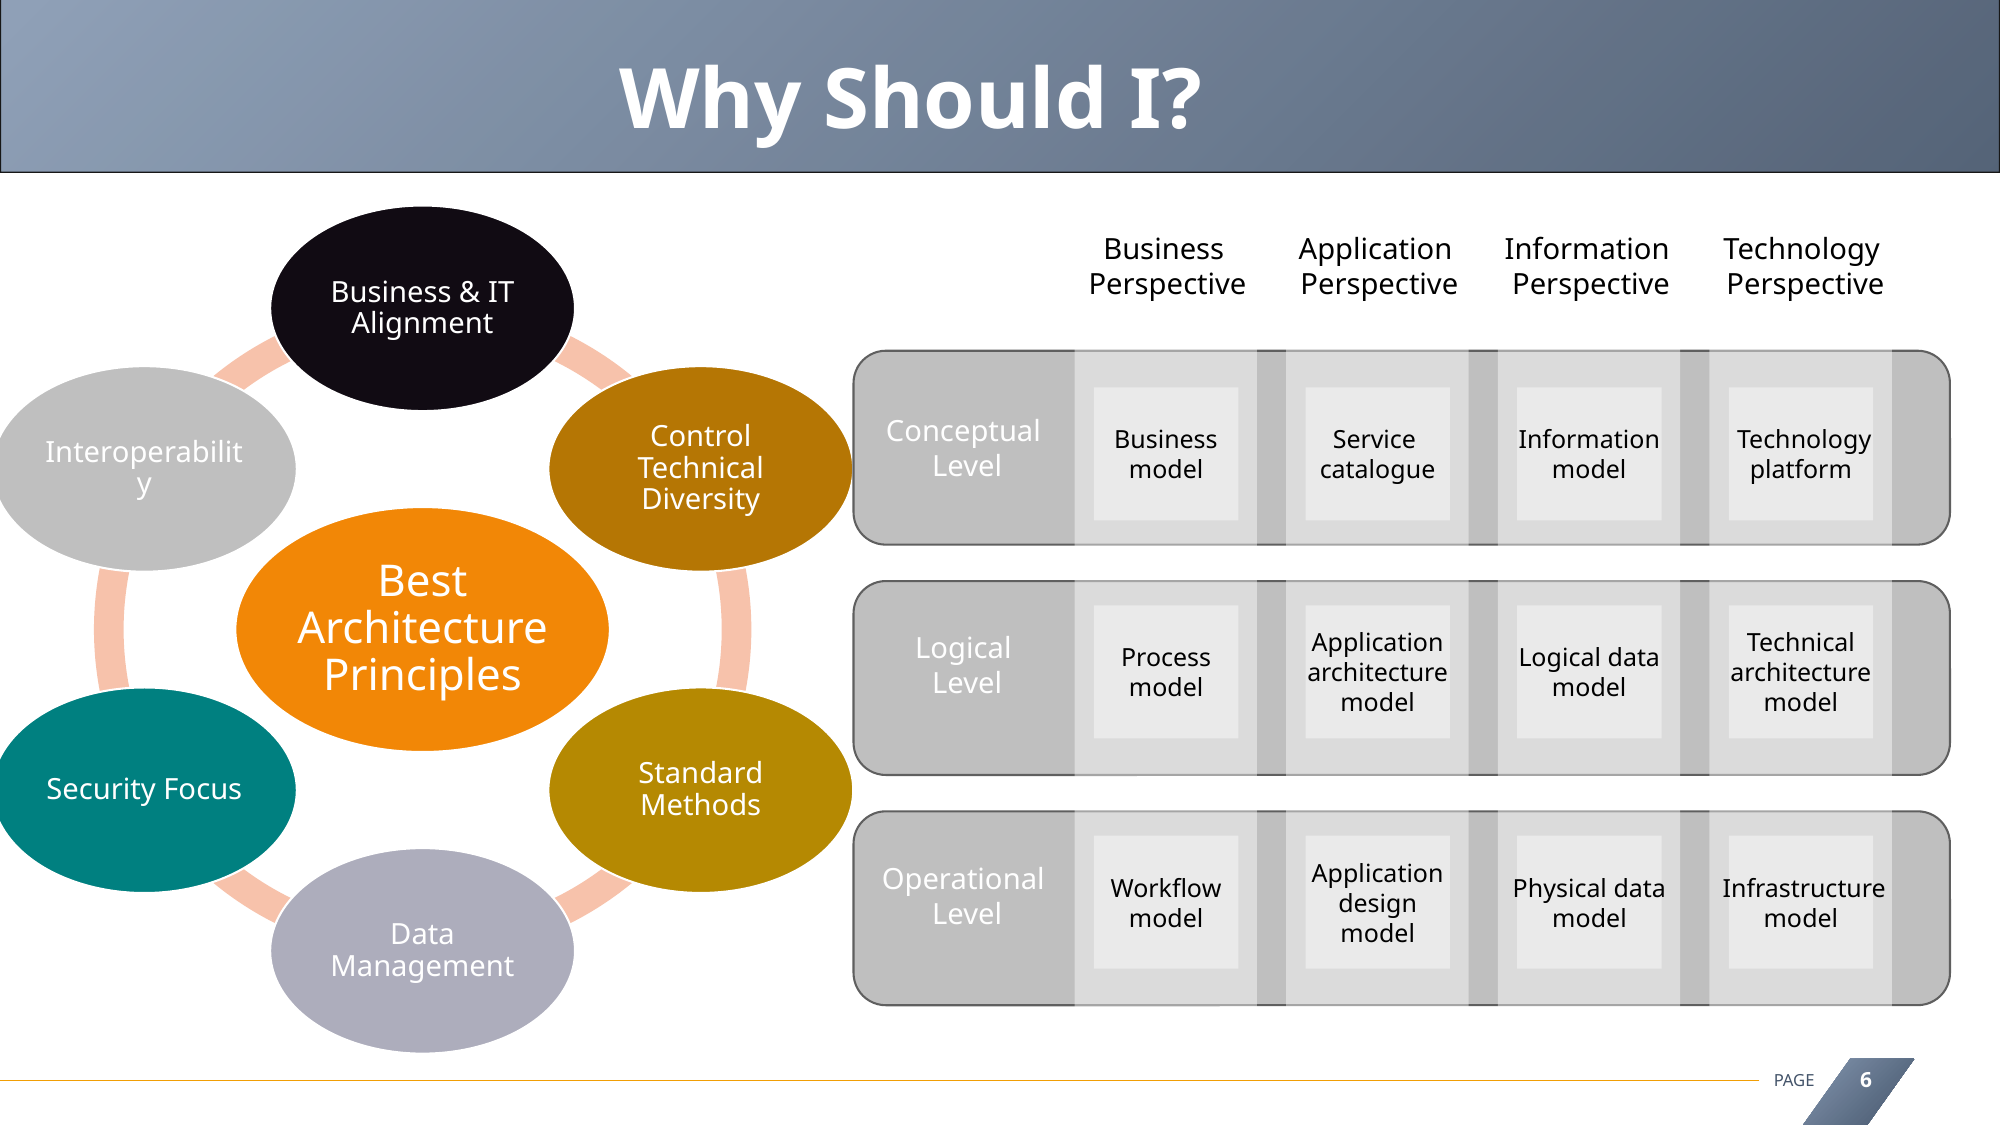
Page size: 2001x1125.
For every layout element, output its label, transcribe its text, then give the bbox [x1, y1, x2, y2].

text_box Why Should I? [0, 27, 1827, 176]
text_box [0, 0, 2000, 174]
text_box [853, 205, 1950, 1054]
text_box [33, 205, 813, 1054]
